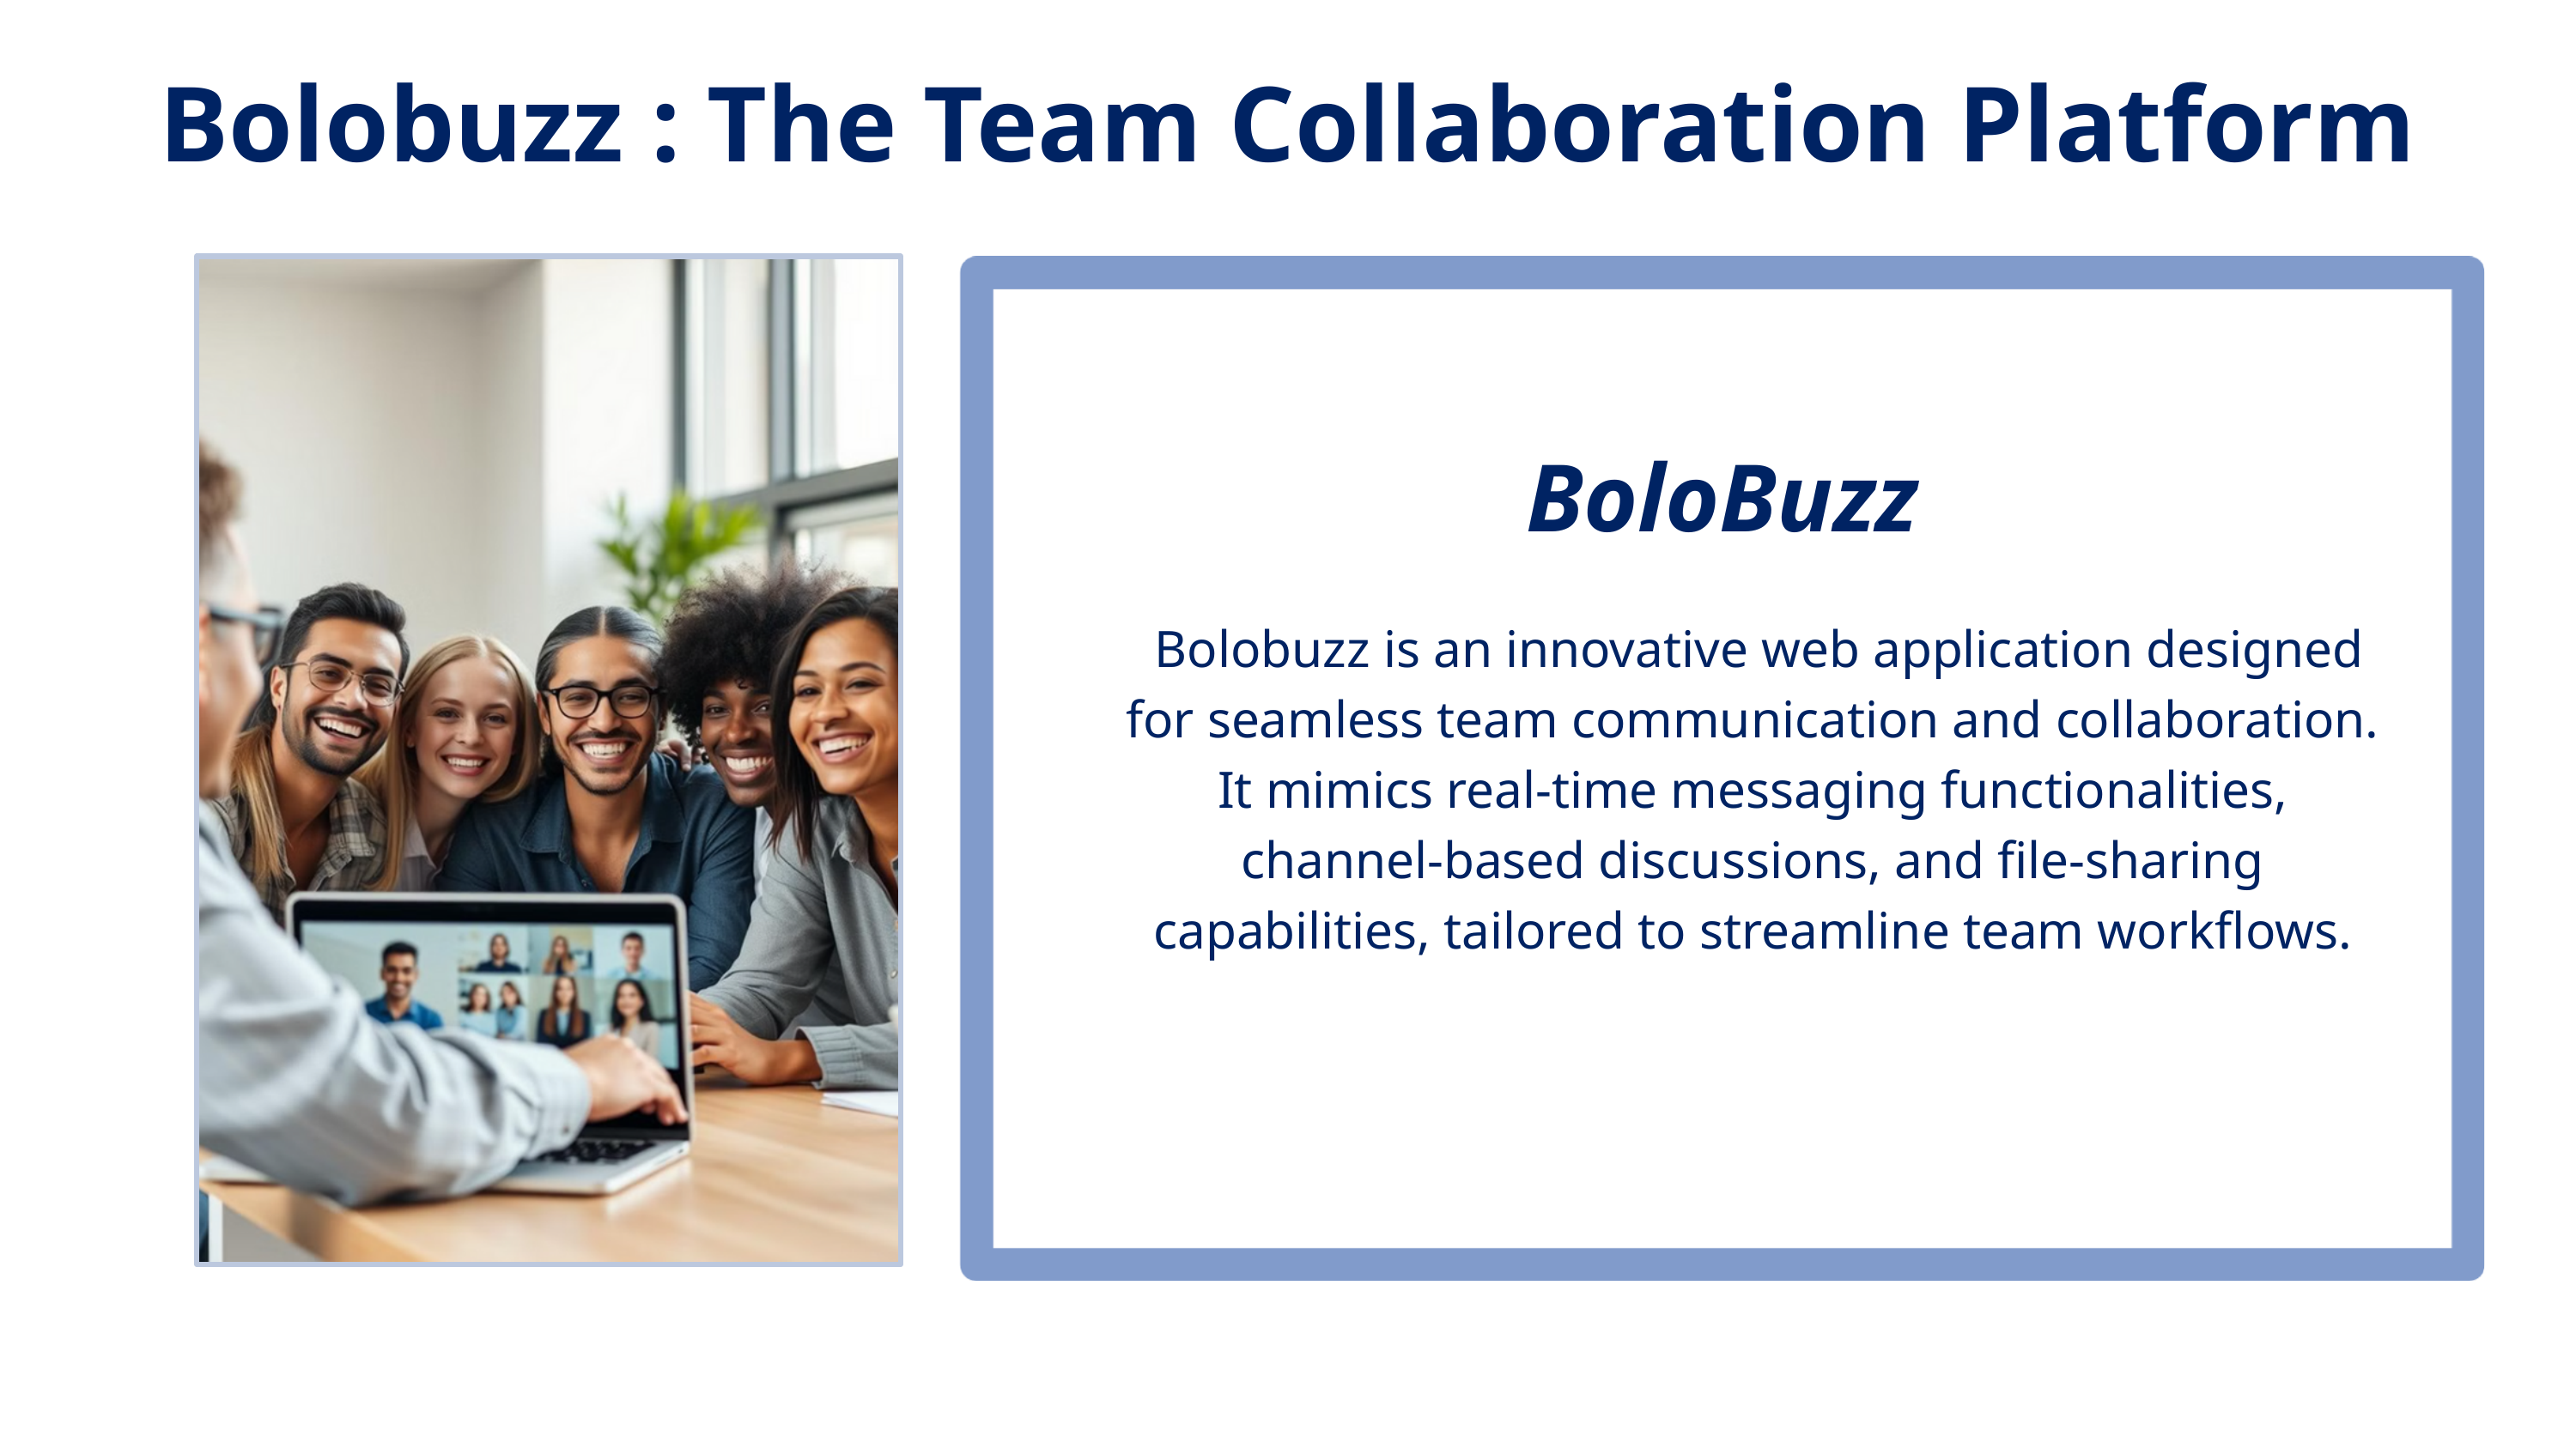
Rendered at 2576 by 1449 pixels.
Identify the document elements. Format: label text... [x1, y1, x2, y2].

text_box BoloBuzz [1224, 420, 2221, 550]
text_box [197, 256, 901, 1265]
text_box Bolobuzz is an innovative web application designed for seamless team communication and collaboration. It mimics real-time messaging functionalities, channel-based discussions, and file-sharing capabilities, tailored to streamline team workflows. [1122, 607, 2385, 960]
text_box Bolobuzz : The Team Collaboration Platform [91, 37, 2485, 183]
text_box [959, 256, 2485, 1281]
